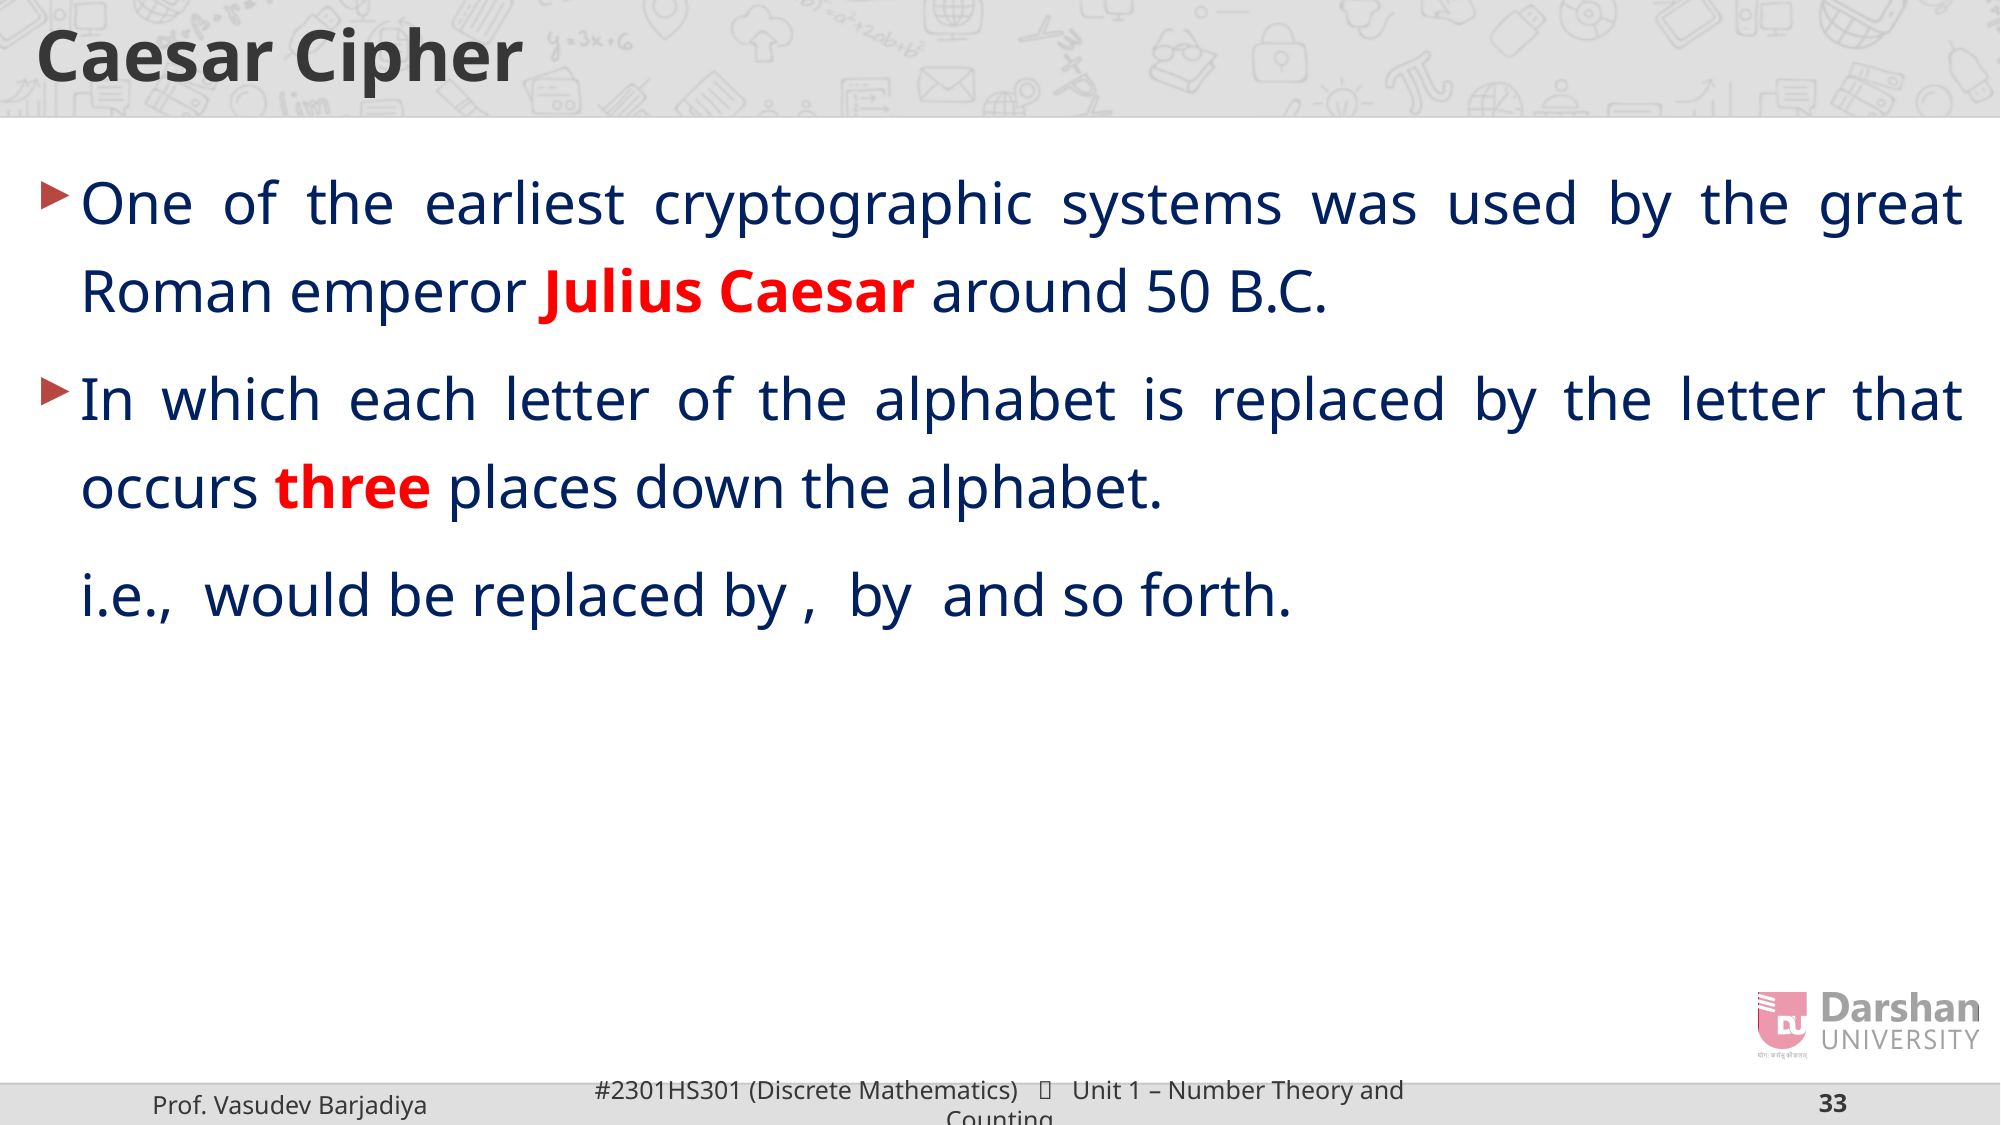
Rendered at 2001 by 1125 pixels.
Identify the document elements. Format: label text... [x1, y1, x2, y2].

text_box 4 [1758, 992, 1979, 1059]
title Caesar Cipher [0, 0, 2000, 117]
